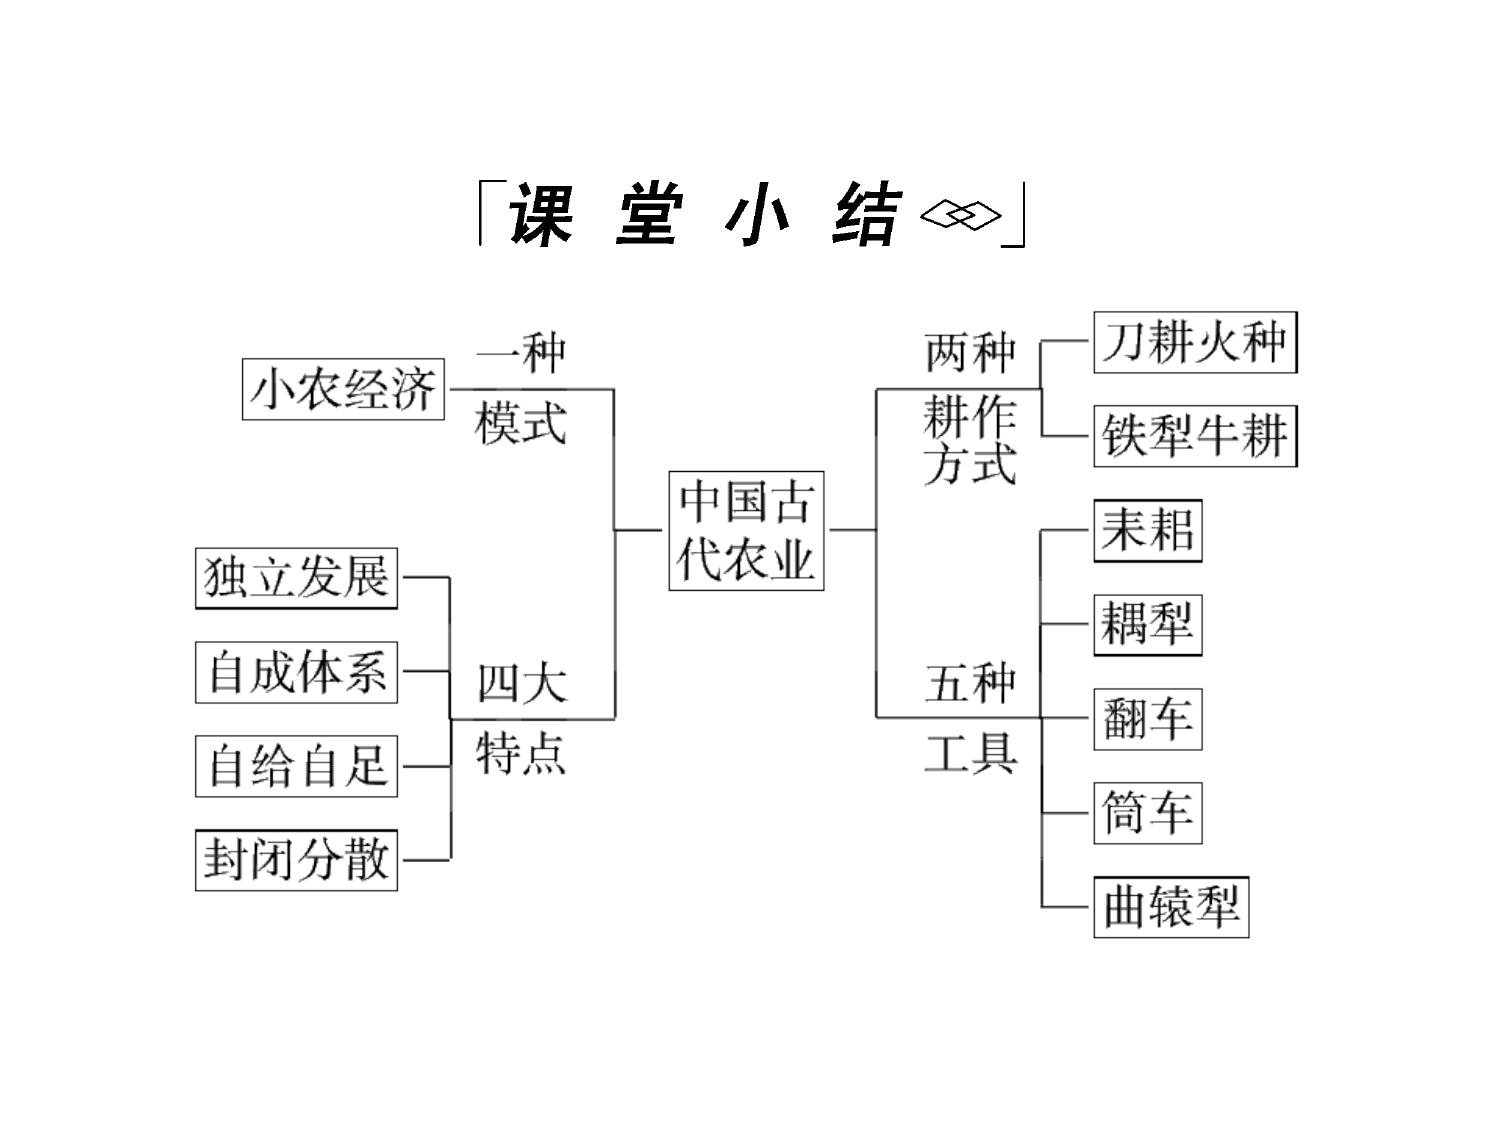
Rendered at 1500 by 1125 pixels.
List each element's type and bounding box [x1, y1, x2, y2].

picture [189, 302, 1311, 956]
picture [466, 169, 1034, 256]
